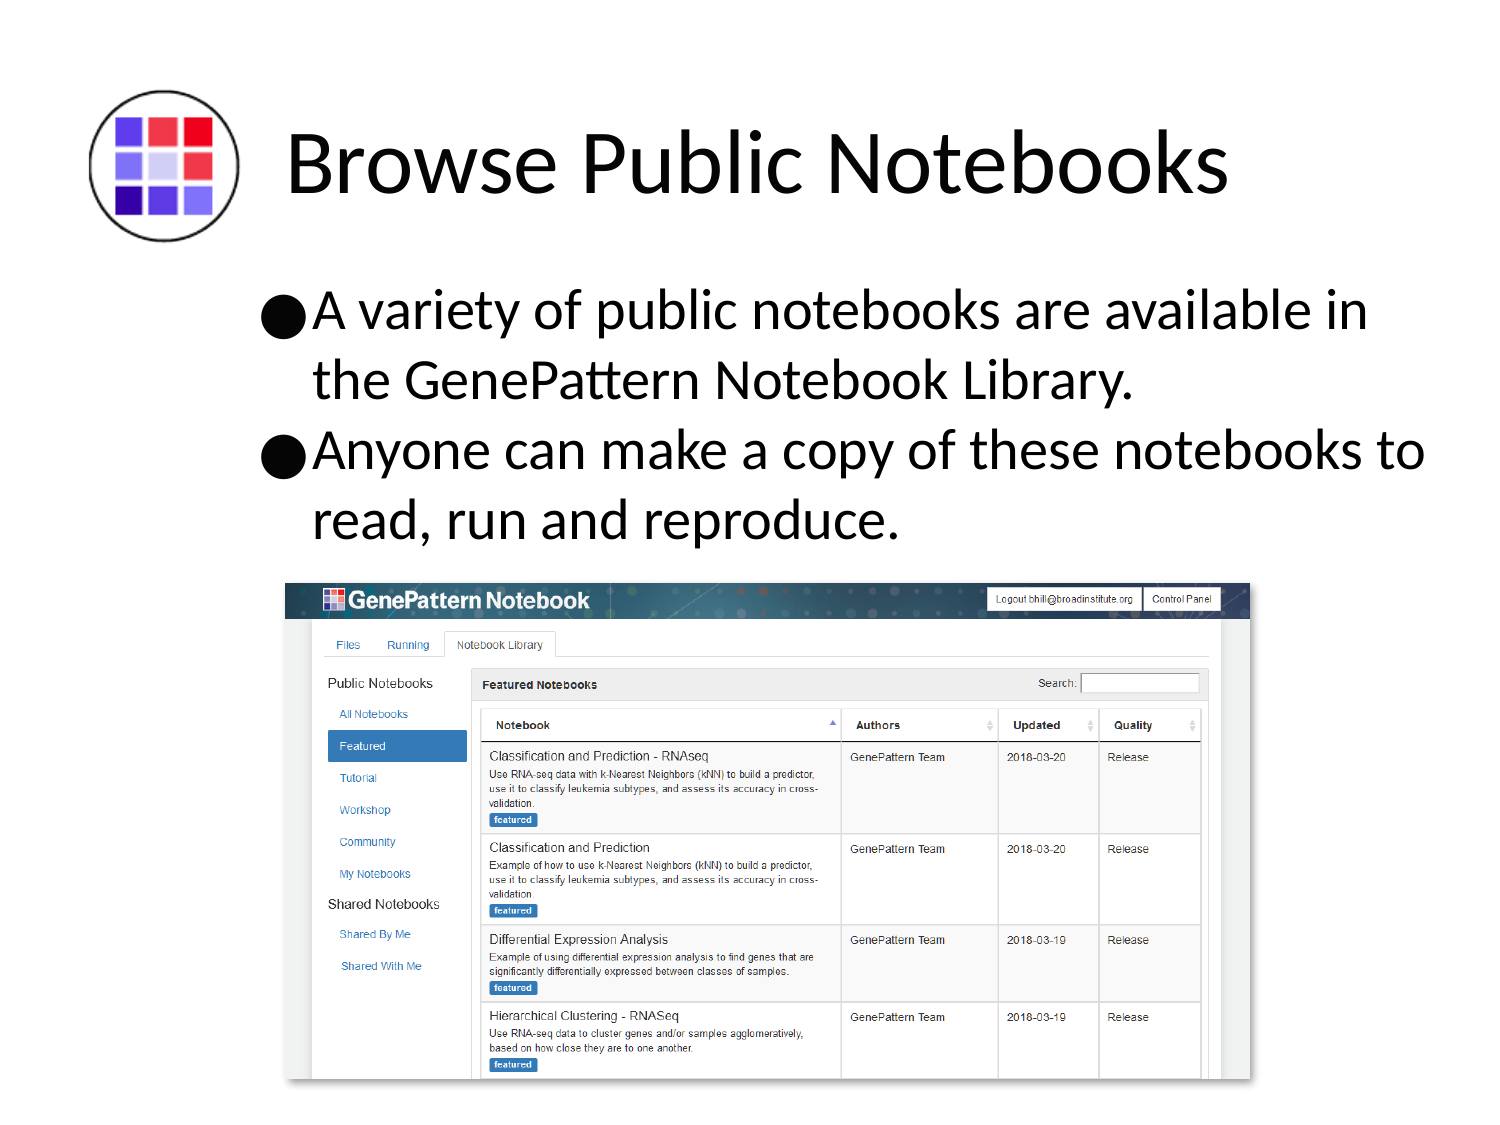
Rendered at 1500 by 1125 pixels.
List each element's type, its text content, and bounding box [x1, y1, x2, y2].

text_box A variety of public notebooks are available in the GenePattern Notebook Library. Anyone can make a copy of these notebooks to read, run and reproduce. [241, 271, 1447, 583]
picture [74, 72, 258, 264]
picture [284, 582, 1250, 1079]
text_box Browse Public Notebooks [284, 36, 1425, 271]
